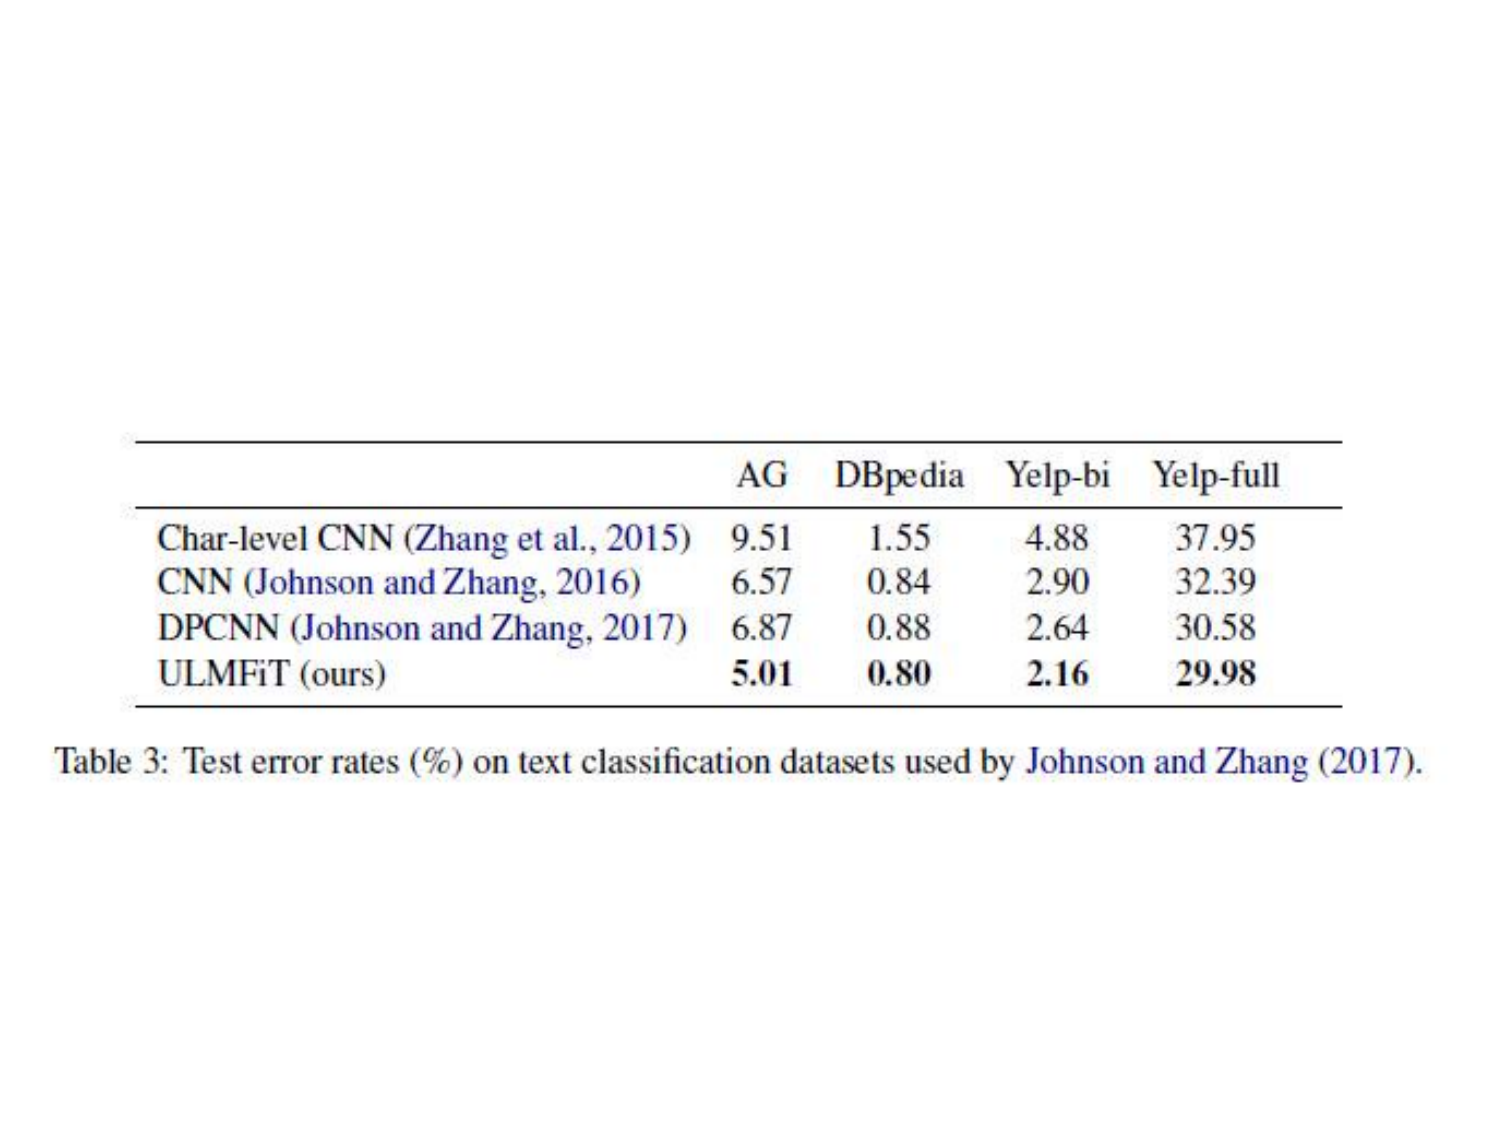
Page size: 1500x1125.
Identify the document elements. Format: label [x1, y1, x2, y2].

picture [16, 398, 1463, 811]
